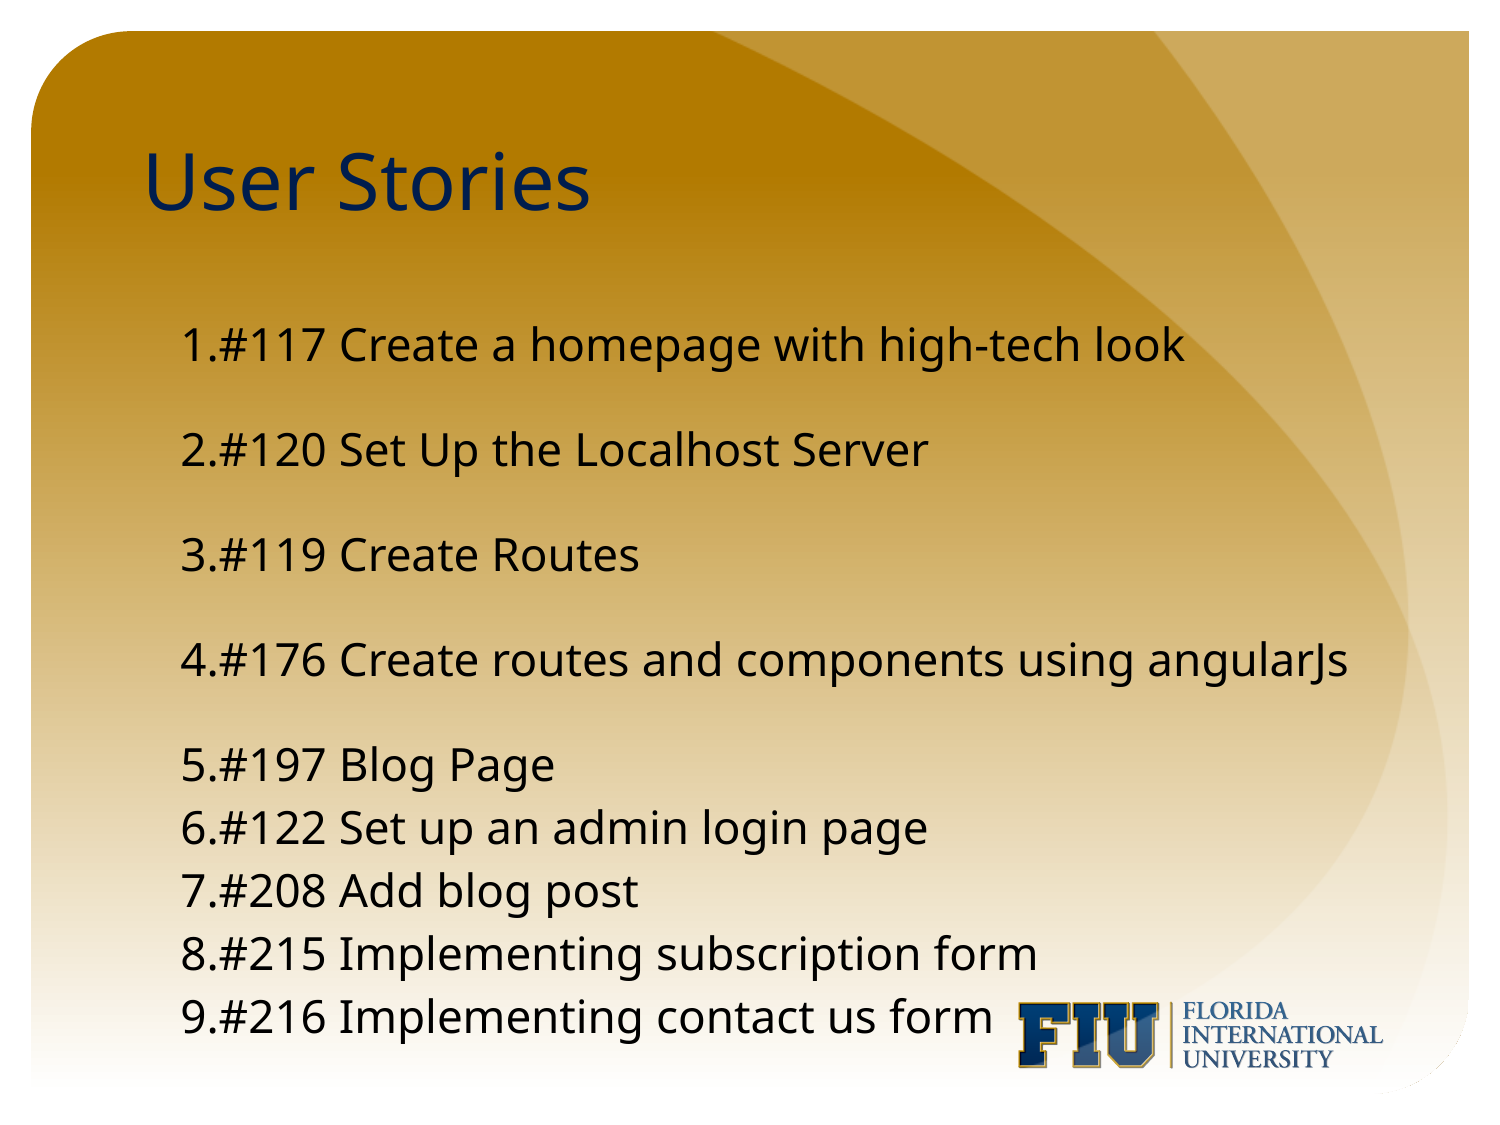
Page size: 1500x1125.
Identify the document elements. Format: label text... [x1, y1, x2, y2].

list #117 Create a homepage with high-tech look #120 Set Up the Localhost Server #119 Create Routes #176 Create routes and components using angularJs #197 Blog Page #122 Set up an admin login page #208 Add blog post #215 Implementing subscription form #216 Implementing contact us form [127, 299, 1372, 991]
picture [24, 30, 1473, 1094]
title User Stories [127, 62, 1372, 234]
